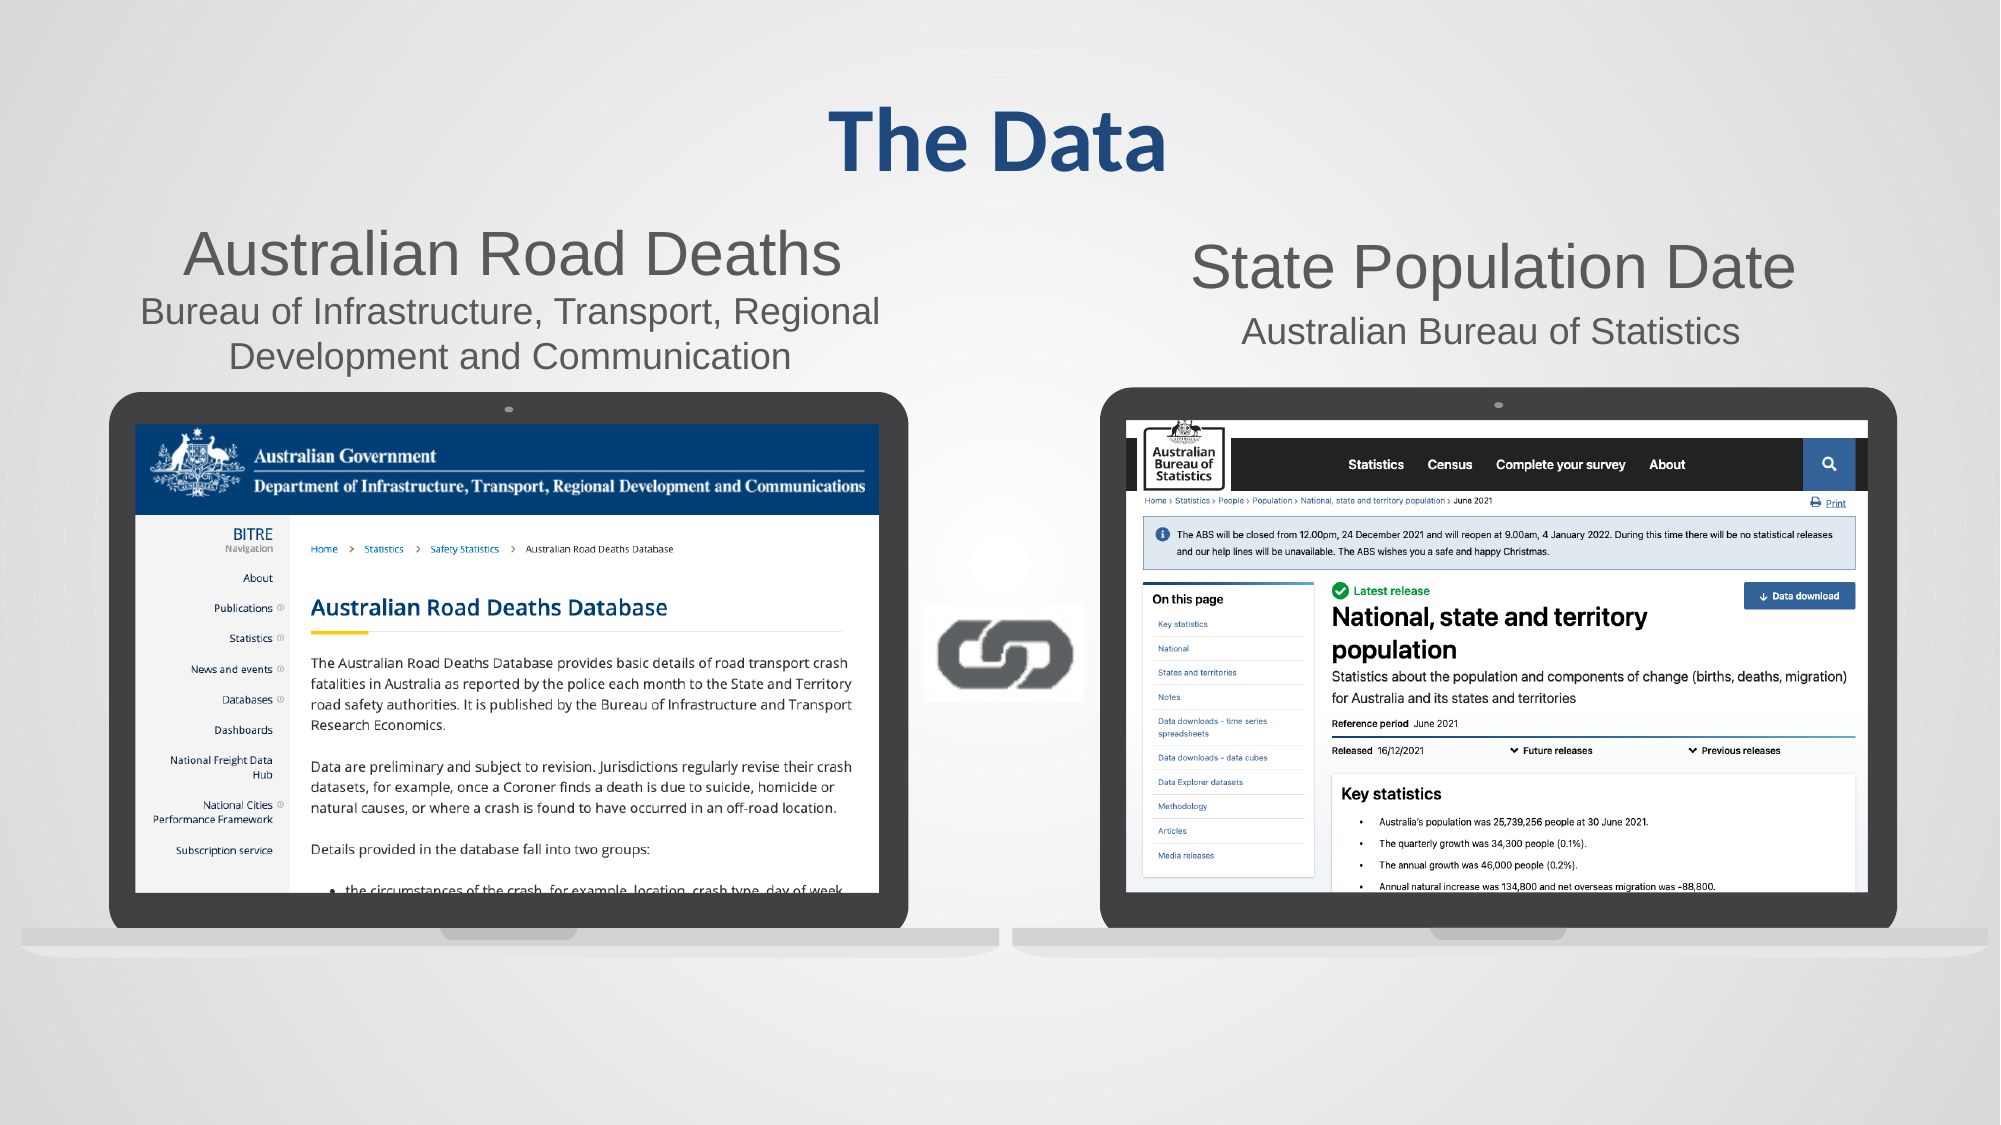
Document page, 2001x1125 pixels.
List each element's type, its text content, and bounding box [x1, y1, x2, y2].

picture [924, 603, 1084, 703]
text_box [21, 391, 1000, 959]
text_box State Population Date [1060, 218, 1928, 309]
text_box The Data [649, 72, 1349, 198]
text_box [1012, 387, 1988, 959]
text_box Bureau of Infrastructure, Transport, Regional Development and Communication [76, 279, 945, 385]
text_box Australian Bureau of Statistics [1057, 299, 1925, 360]
text_box Australian Road Deaths [79, 205, 948, 296]
